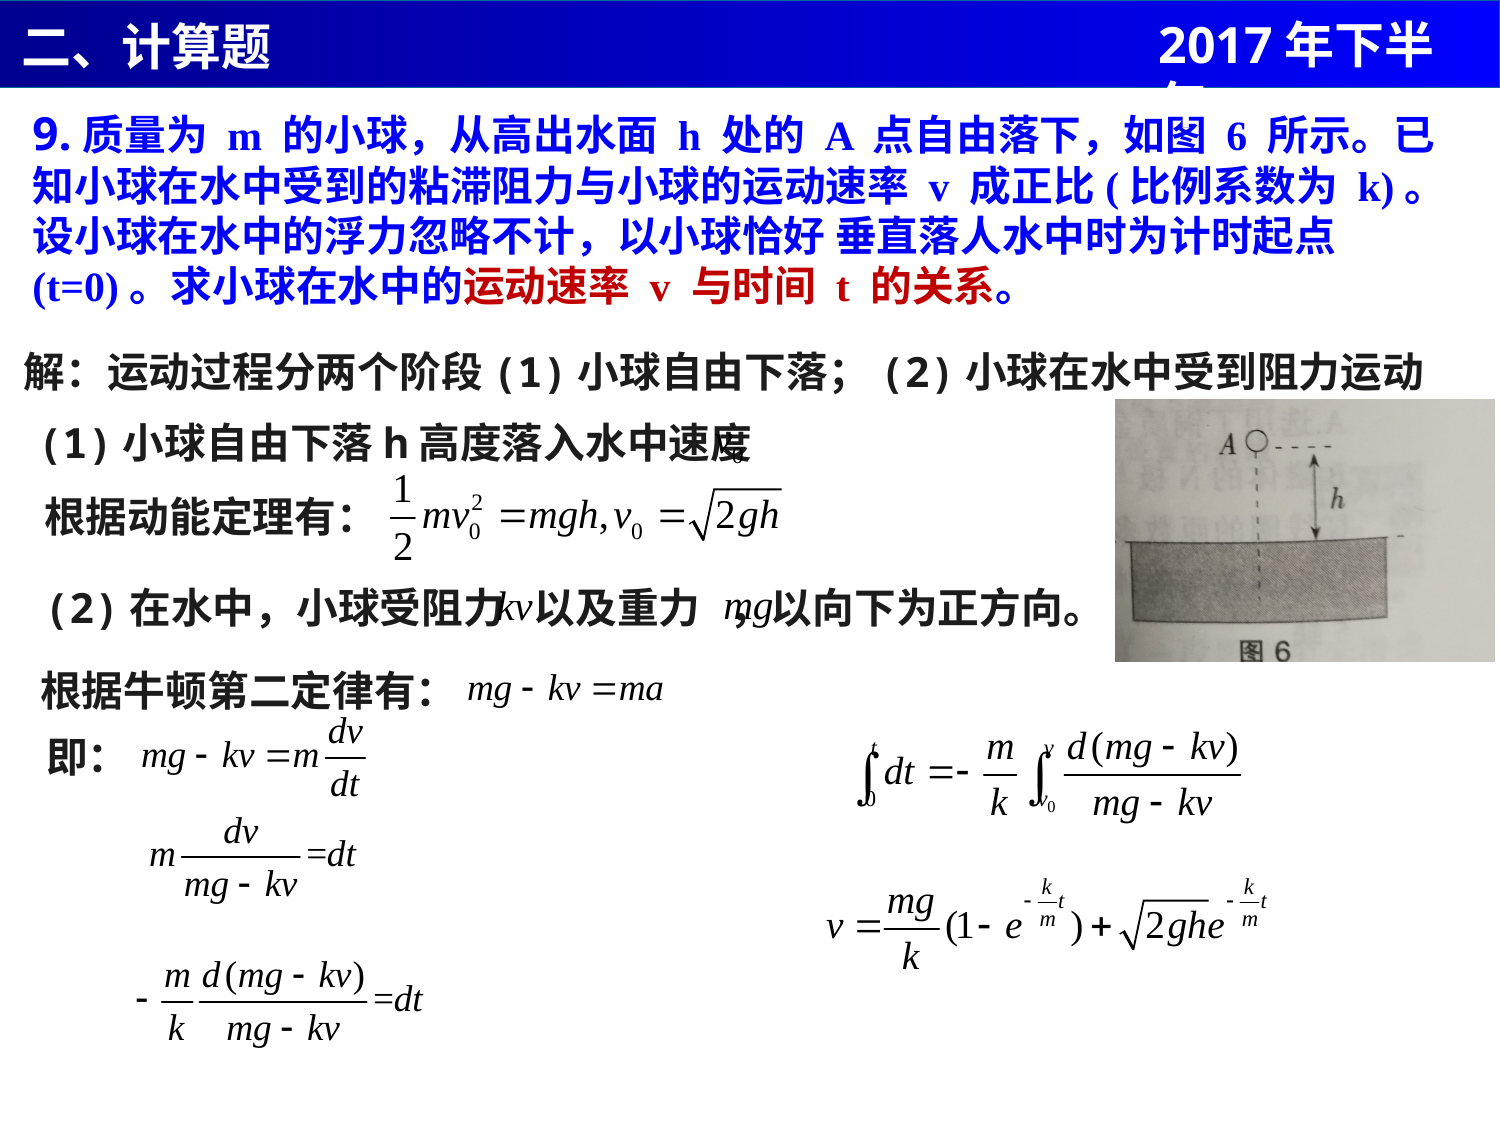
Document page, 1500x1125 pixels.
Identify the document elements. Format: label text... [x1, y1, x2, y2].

text_box (1)小球自由下落h高度落入水中速度 [23, 409, 798, 475]
text_box 9.质量为 m 的小球，从高出水面 h 处的 A 点自由落下，如图 6 所示。已知小球在水中受到的粘滞阻力与小球的运动速率 v 成正比(比例系数为 k)。设小球在水中的浮力忽略不计，以小球恰好 垂直落人水中时为计时起点(t=0)。求小球在水中的运动速率 v 与时间 t 的关系。 [17, 96, 1471, 317]
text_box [129, 951, 432, 1056]
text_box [143, 807, 365, 911]
text_box 解：运动过程分两个阶段(1)小球自由下落；(2)小球在水中受到阻力运动 [8, 338, 1462, 403]
text_box [0, 0, 1500, 88]
text_box 二、计算题 [6, 8, 316, 83]
picture [1114, 399, 1496, 663]
text_box 根据动能定理有： [29, 483, 378, 549]
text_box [844, 722, 1251, 831]
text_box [135, 707, 372, 805]
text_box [489, 582, 542, 632]
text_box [383, 463, 790, 570]
text_box (2)在水中，小球受阻力 以及重力 ，以向下为正方向。 [29, 574, 490, 640]
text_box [820, 869, 1276, 978]
text_box 2017年下半年 [1144, 6, 1483, 142]
text_box (2)在水中，小球受阻力 以及重力 ，以向下为正方向。 [541, 574, 1109, 640]
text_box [708, 412, 750, 462]
text_box 根据牛顿第二定律有： [25, 656, 502, 722]
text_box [716, 591, 783, 637]
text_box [461, 665, 673, 717]
text_box 即： [31, 723, 130, 789]
